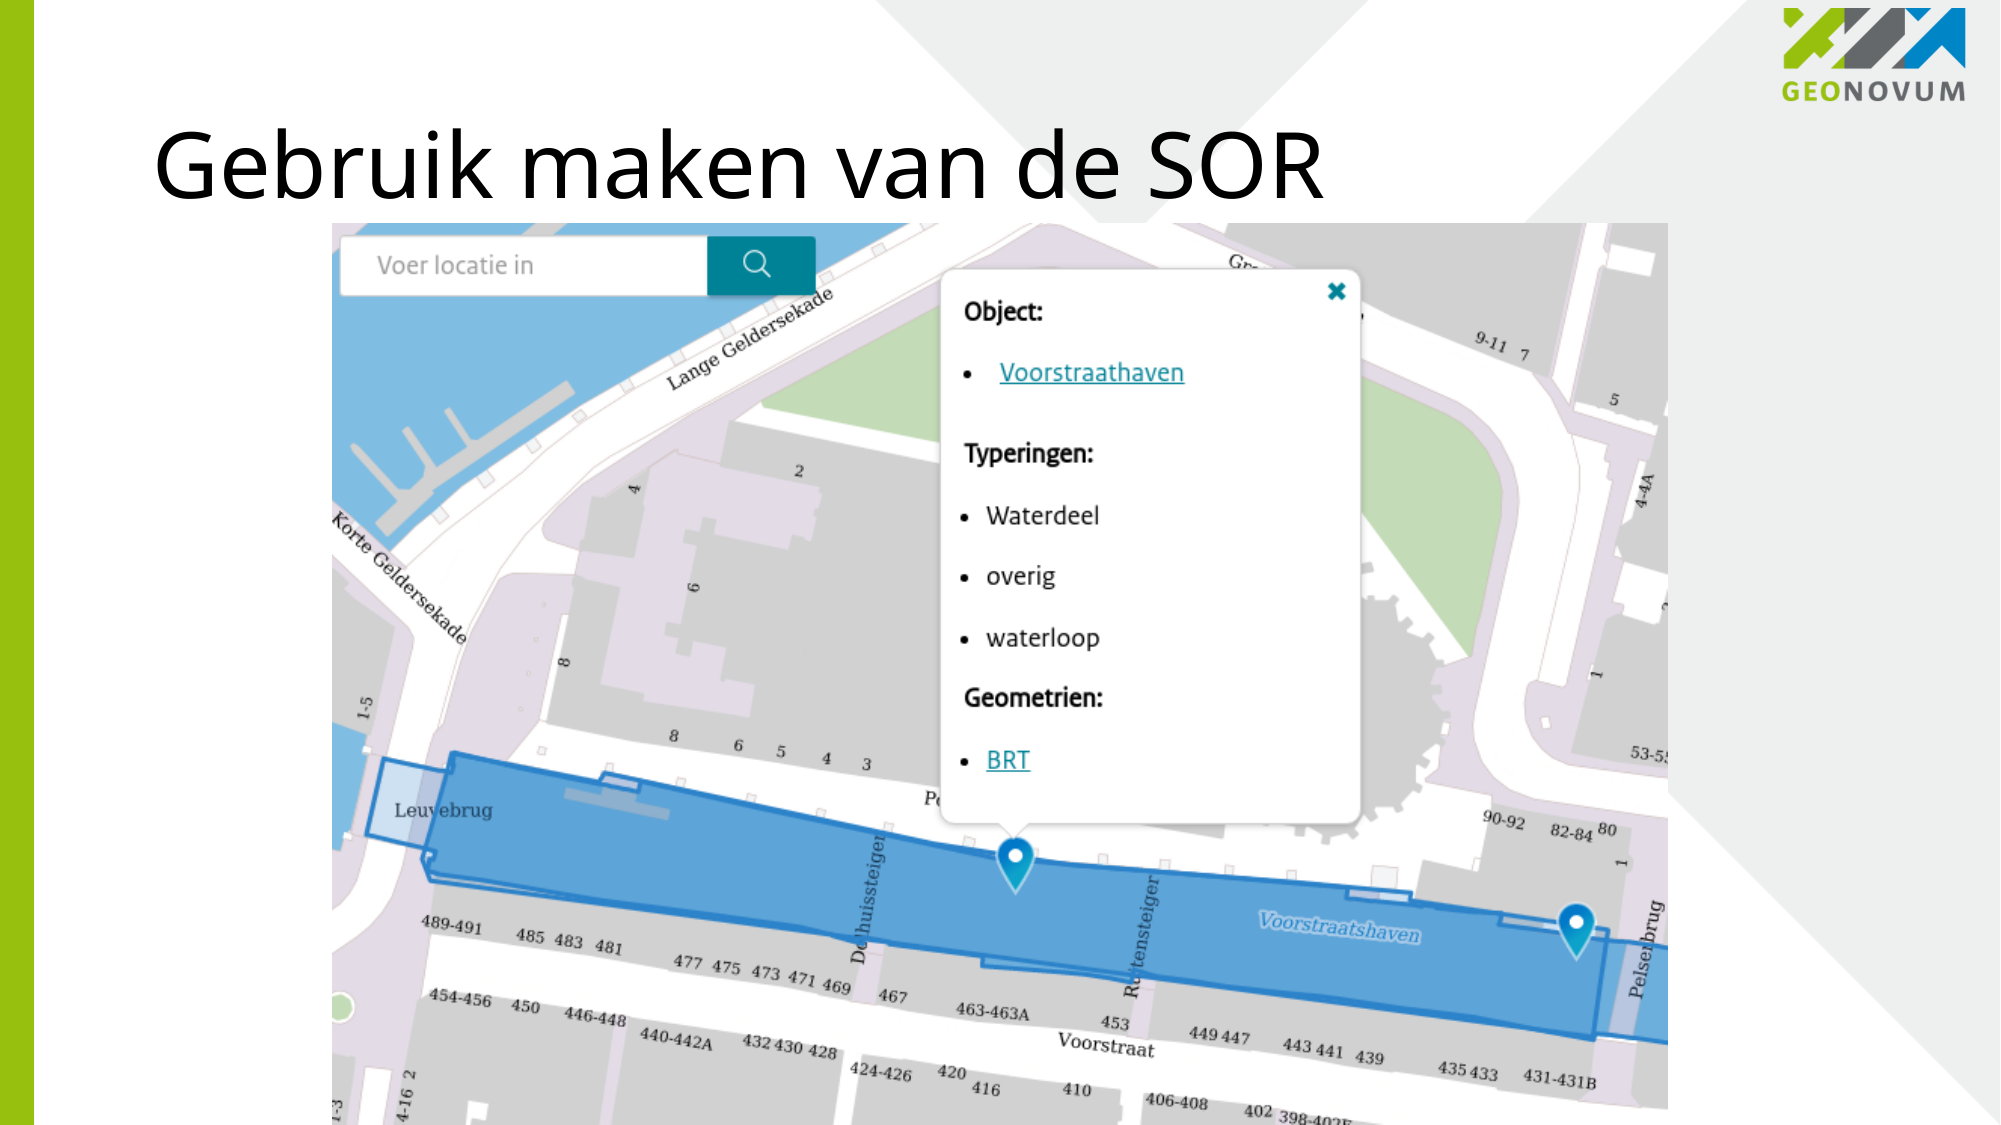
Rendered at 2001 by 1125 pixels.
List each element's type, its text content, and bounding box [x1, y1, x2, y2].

picture [0, 0, 2001, 1125]
title Gebruik maken van de SOR [137, 59, 1863, 278]
